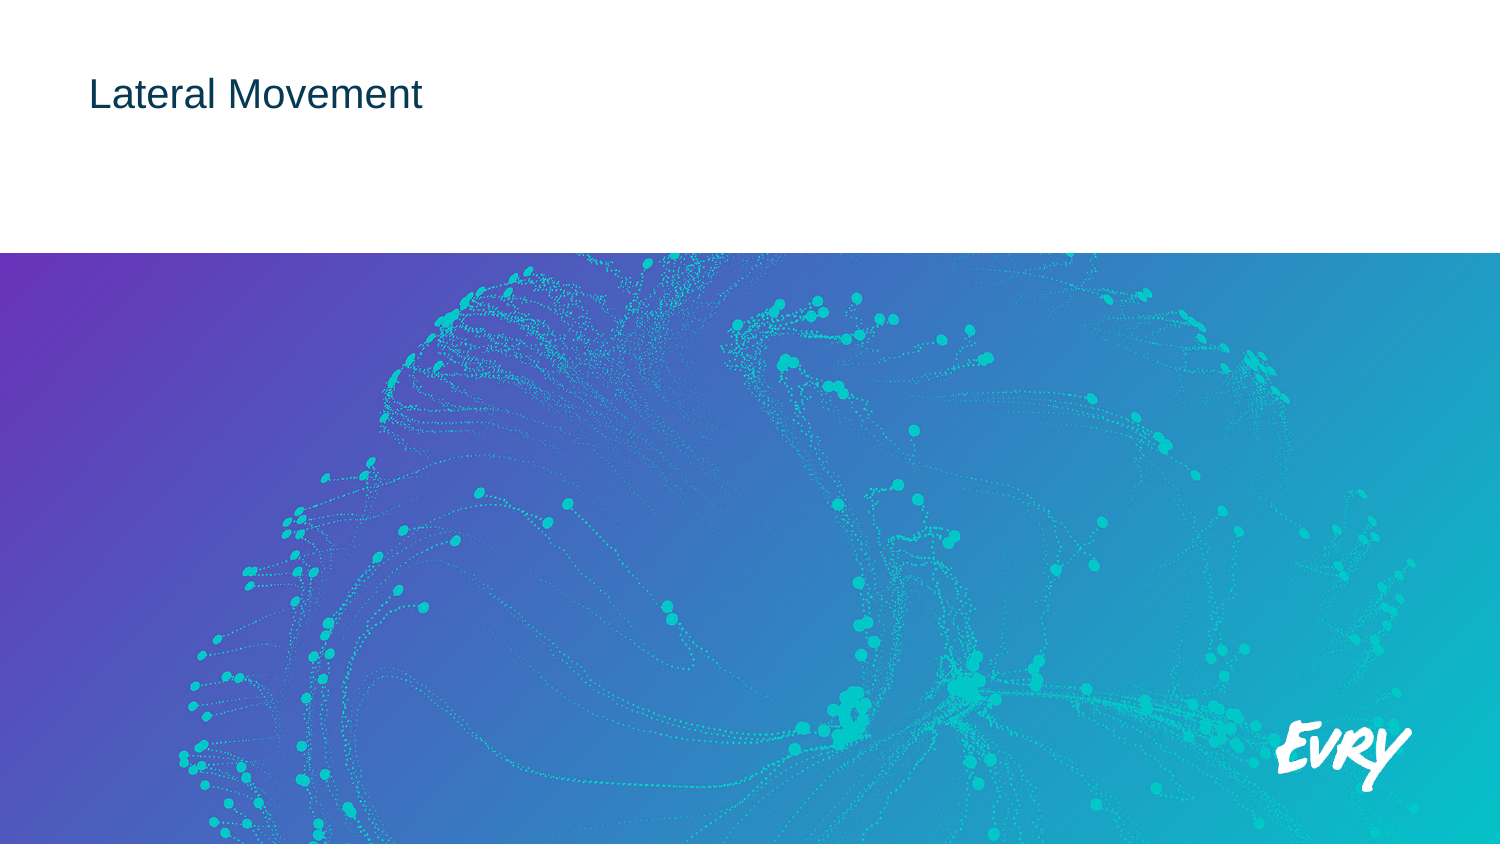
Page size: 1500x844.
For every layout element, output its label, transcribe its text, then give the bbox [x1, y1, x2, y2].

picture [0, 253, 1500, 844]
title Lateral Movement [88, 62, 556, 172]
